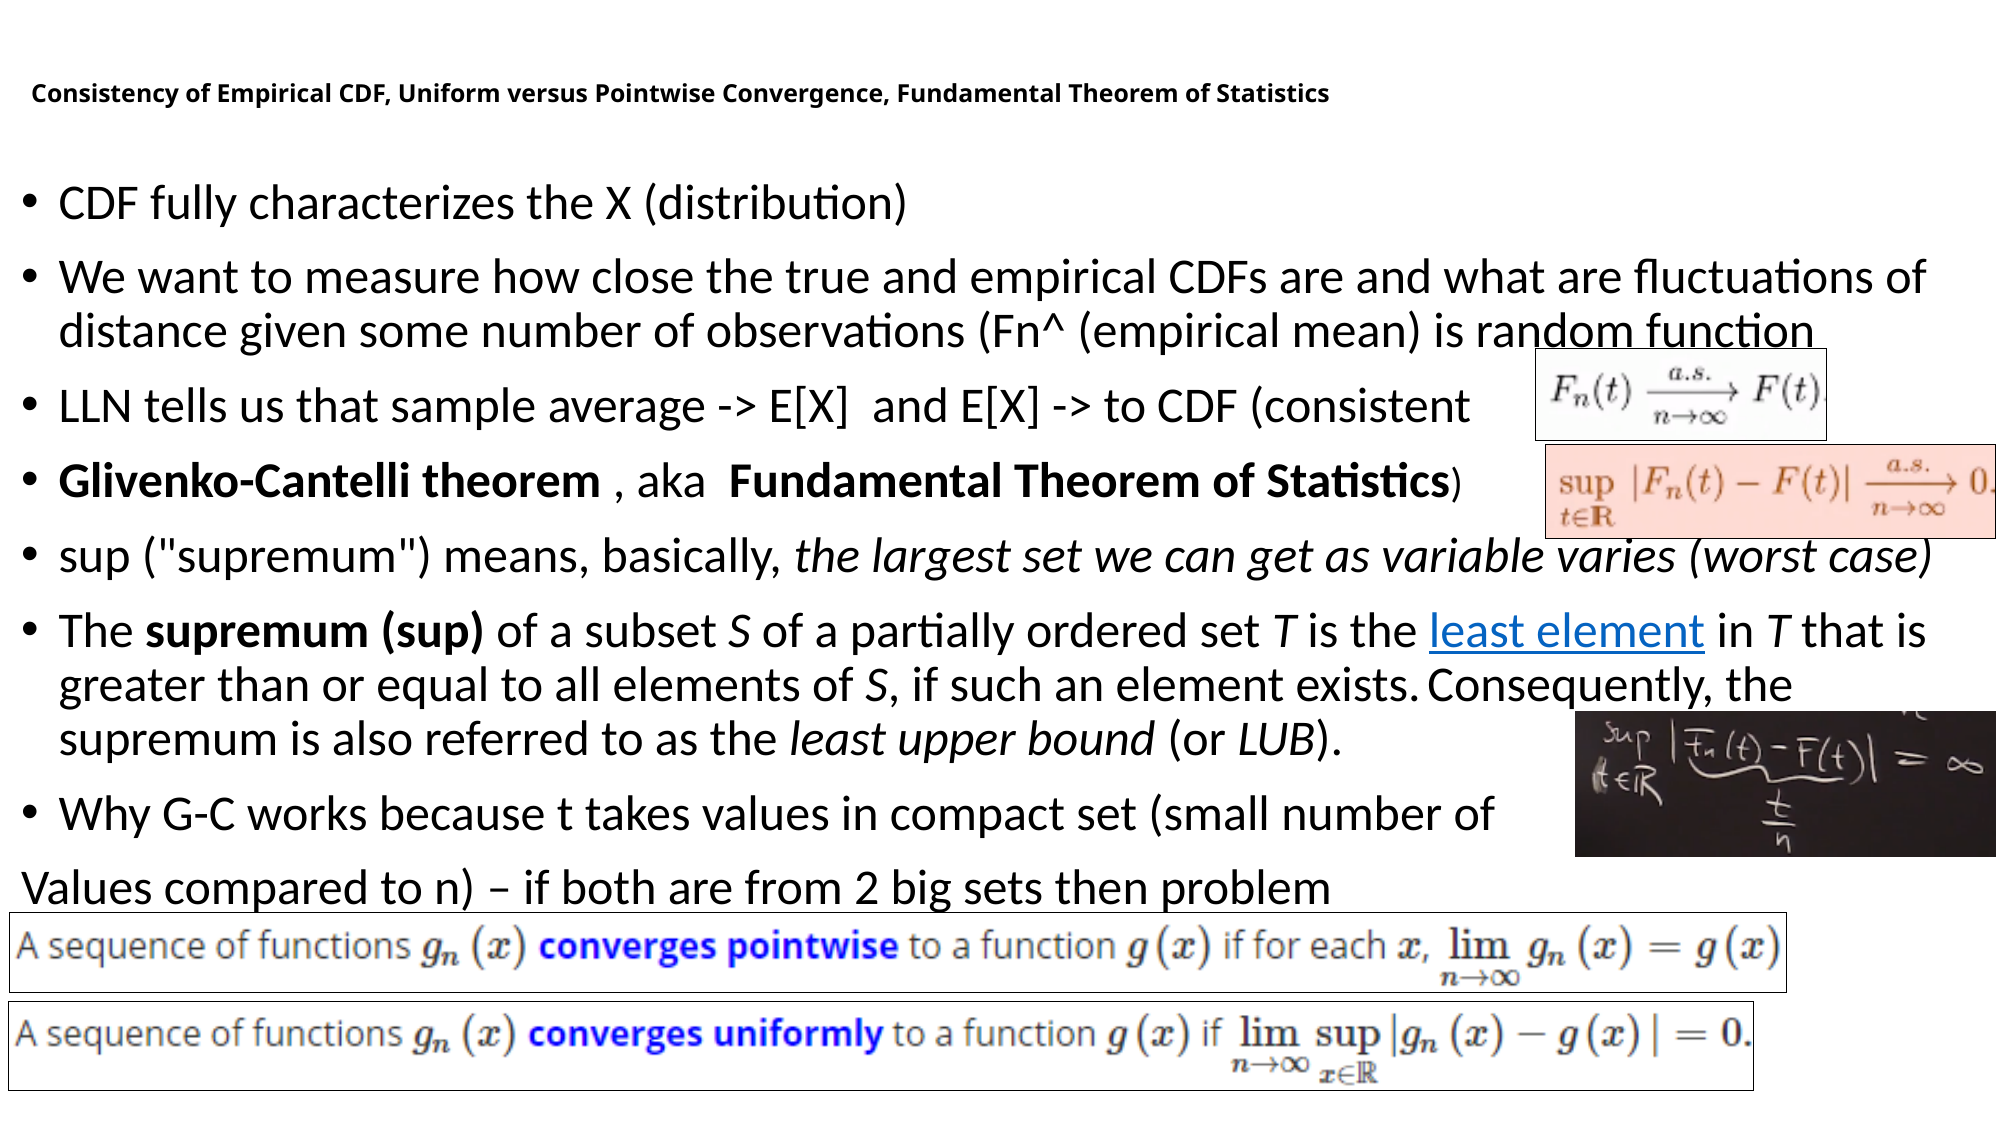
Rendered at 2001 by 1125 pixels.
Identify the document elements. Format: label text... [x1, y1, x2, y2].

picture [1575, 711, 1996, 857]
picture [1535, 348, 1827, 441]
picture [8, 1001, 1754, 1091]
list CDF fully characterizes the X (distribution) We want to measure how close the true and empirical CDFs are and what are fluctuations of distance given some number of observations (Fn^ (empirical mean) is random function LLN tells us that sample average -> E[X] and E[X] -> to CDF (consistent Glivenko-Cantelli theorem , aka Fundamental Theorem of Statistics) sup ("supremum") means, basically, the largest set we can get as variable varies (worst case) The supremum (sup) of a subset S of a partially ordered set T is the least element in T that is greater than or equal to all elements of S, if such an element exists. Consequently, the supremum is also referred to as the least upper bound (or LUB). Why G-C works because t takes values in compact set (small number of Values compared to n) – if both are from 2 big sets then problem [5, 168, 1993, 1108]
picture [1545, 444, 1996, 539]
picture [9, 912, 1787, 993]
title Consistency of Empirical CDF, Uniform versus Pointwise Convergence, Fundamental Theorem of Statistics [16, 73, 1975, 153]
